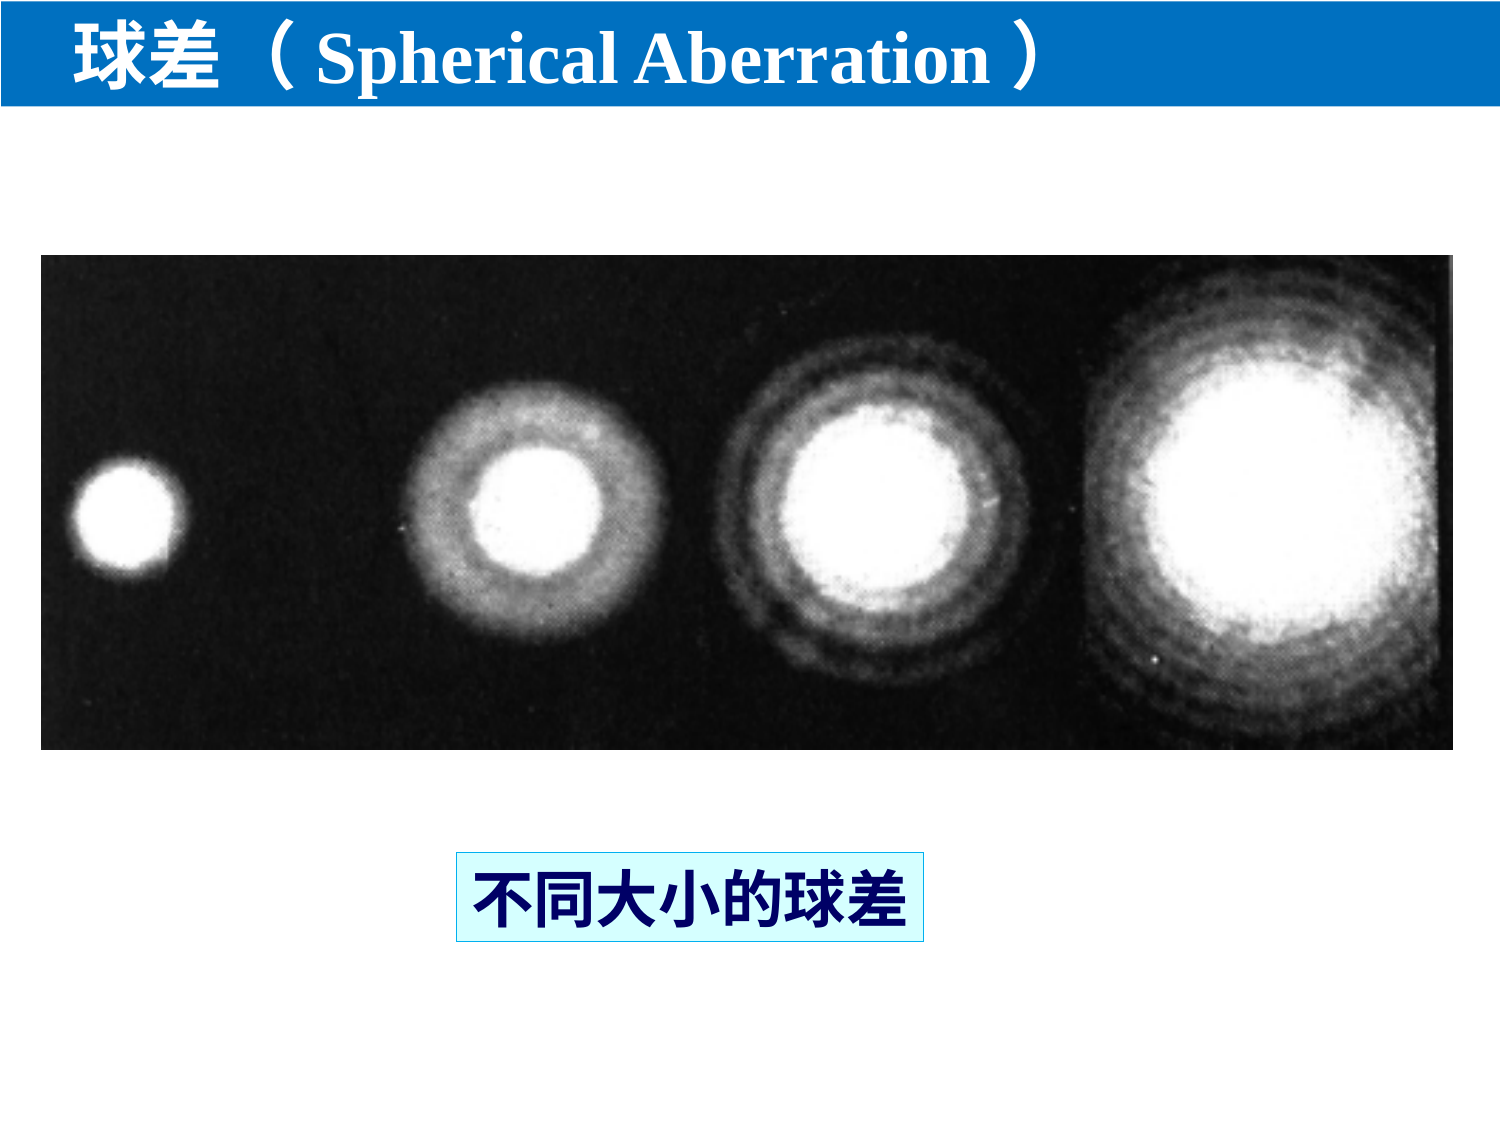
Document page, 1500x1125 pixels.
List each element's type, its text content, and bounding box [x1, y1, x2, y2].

picture [41, 255, 1453, 750]
text_box 球差（Spherical Aberration） [1, 1, 1500, 107]
text_box 不同大小的球差 [456, 852, 924, 942]
